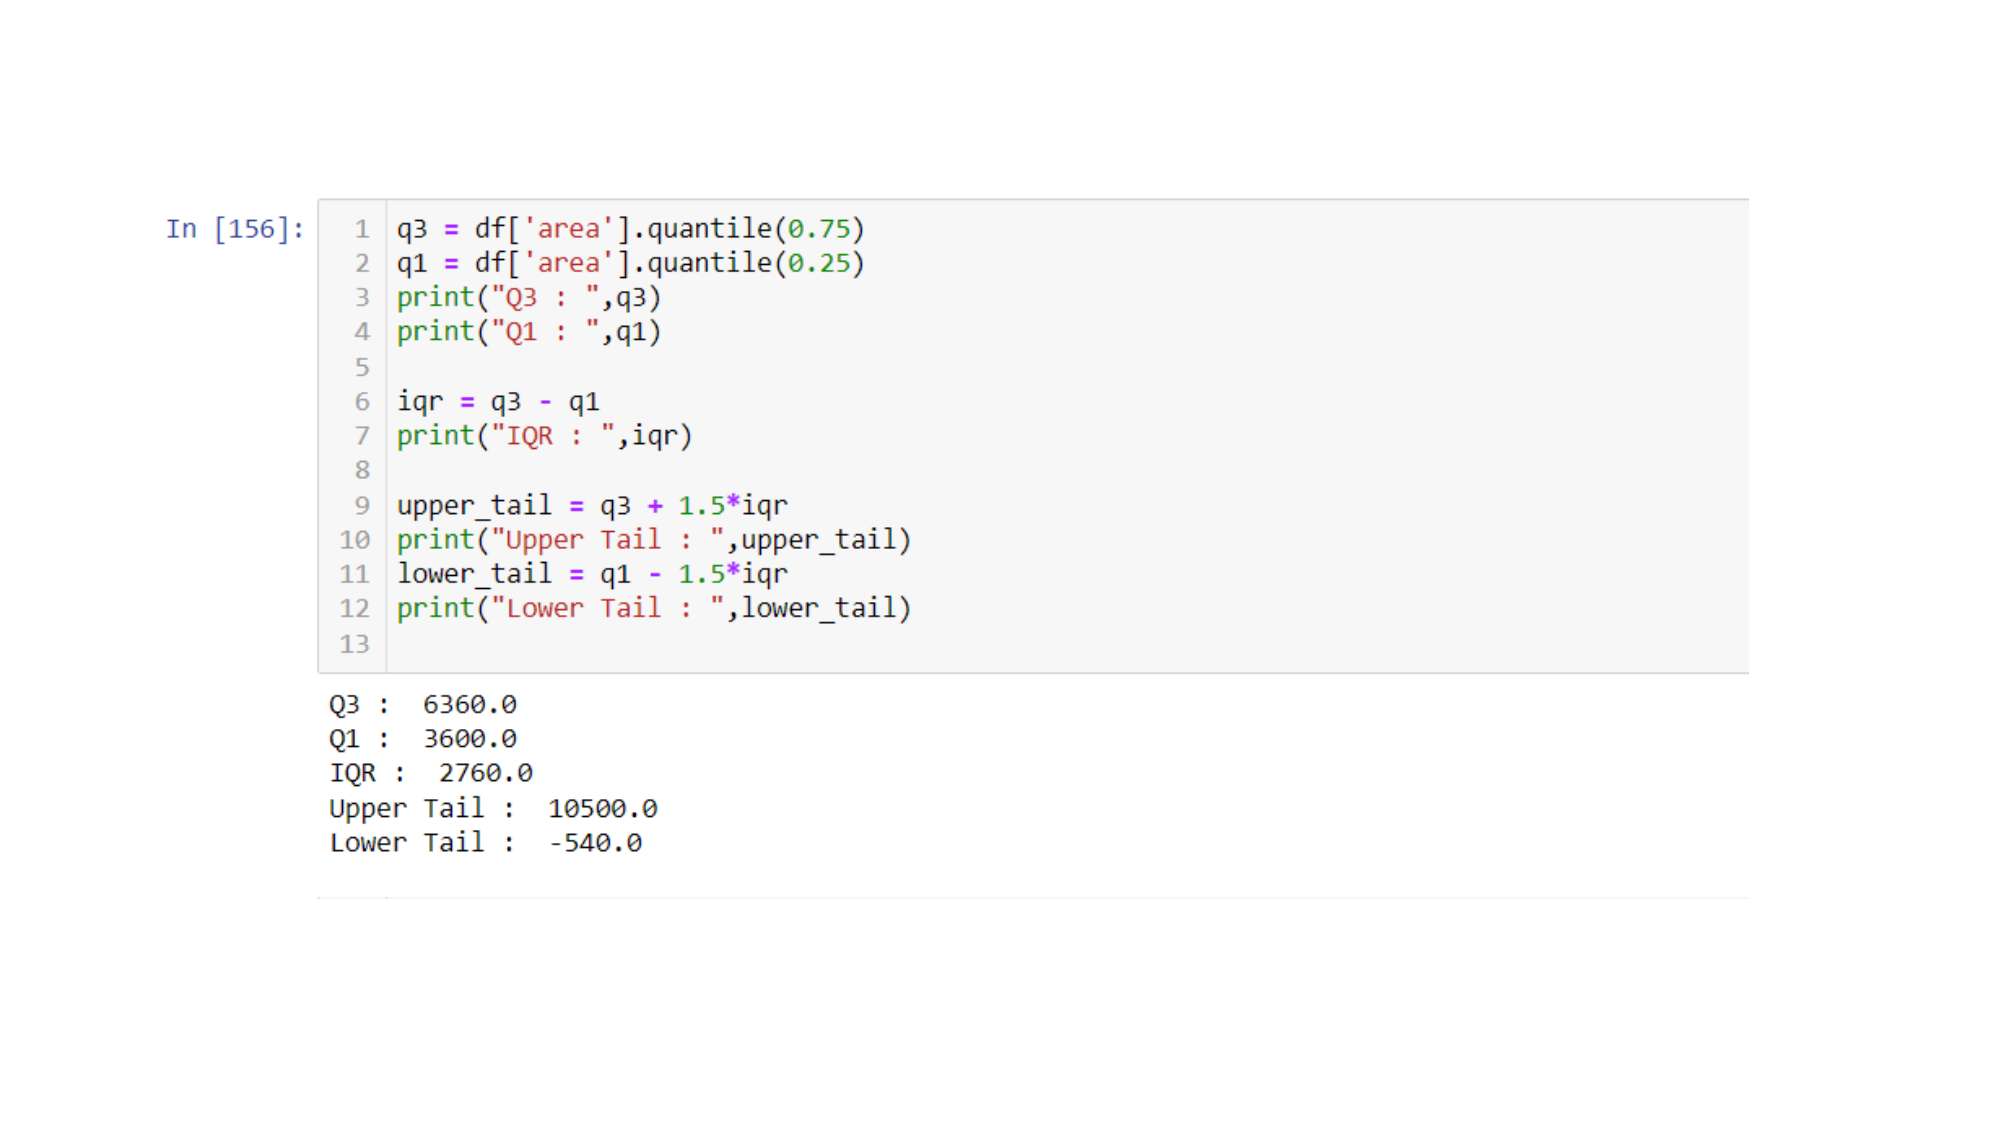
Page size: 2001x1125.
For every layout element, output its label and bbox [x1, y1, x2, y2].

picture [110, 163, 1749, 899]
